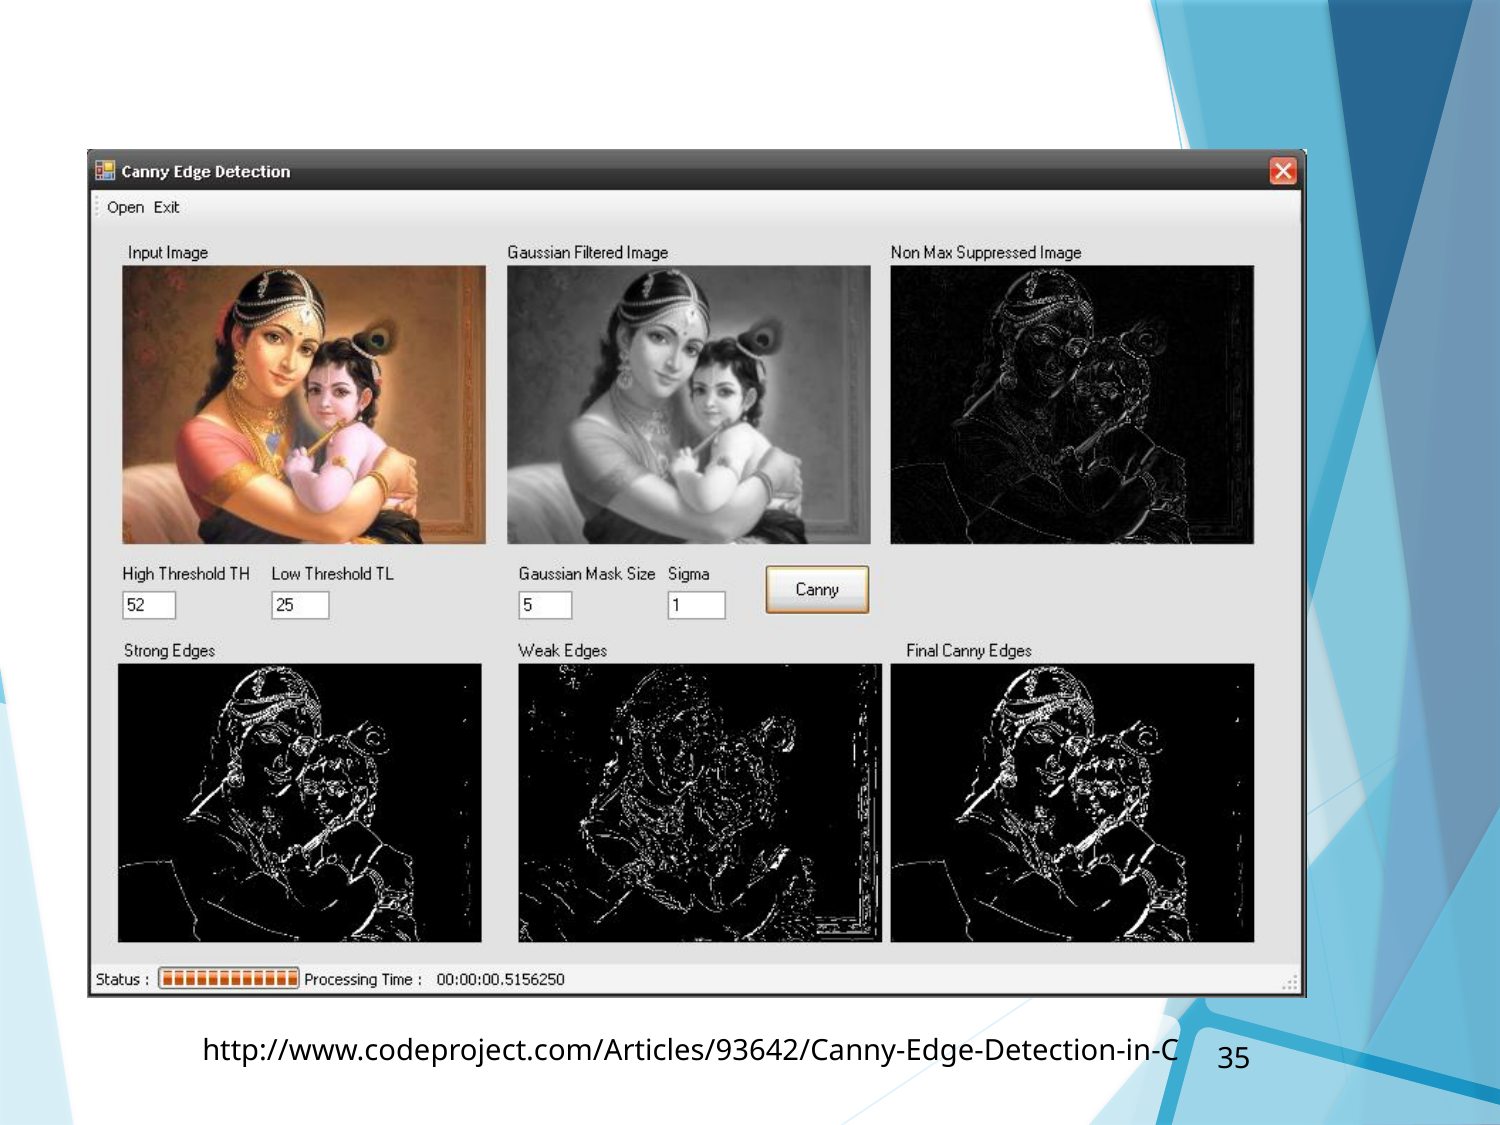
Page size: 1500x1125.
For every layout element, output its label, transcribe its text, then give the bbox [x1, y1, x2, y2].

text_box http://www.codeproject.com/Articles/93642/Canny-Edge-Detection-in-C [187, 1024, 1250, 1074]
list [86, 149, 1308, 998]
slide_number 35 [1202, 1024, 1463, 1094]
